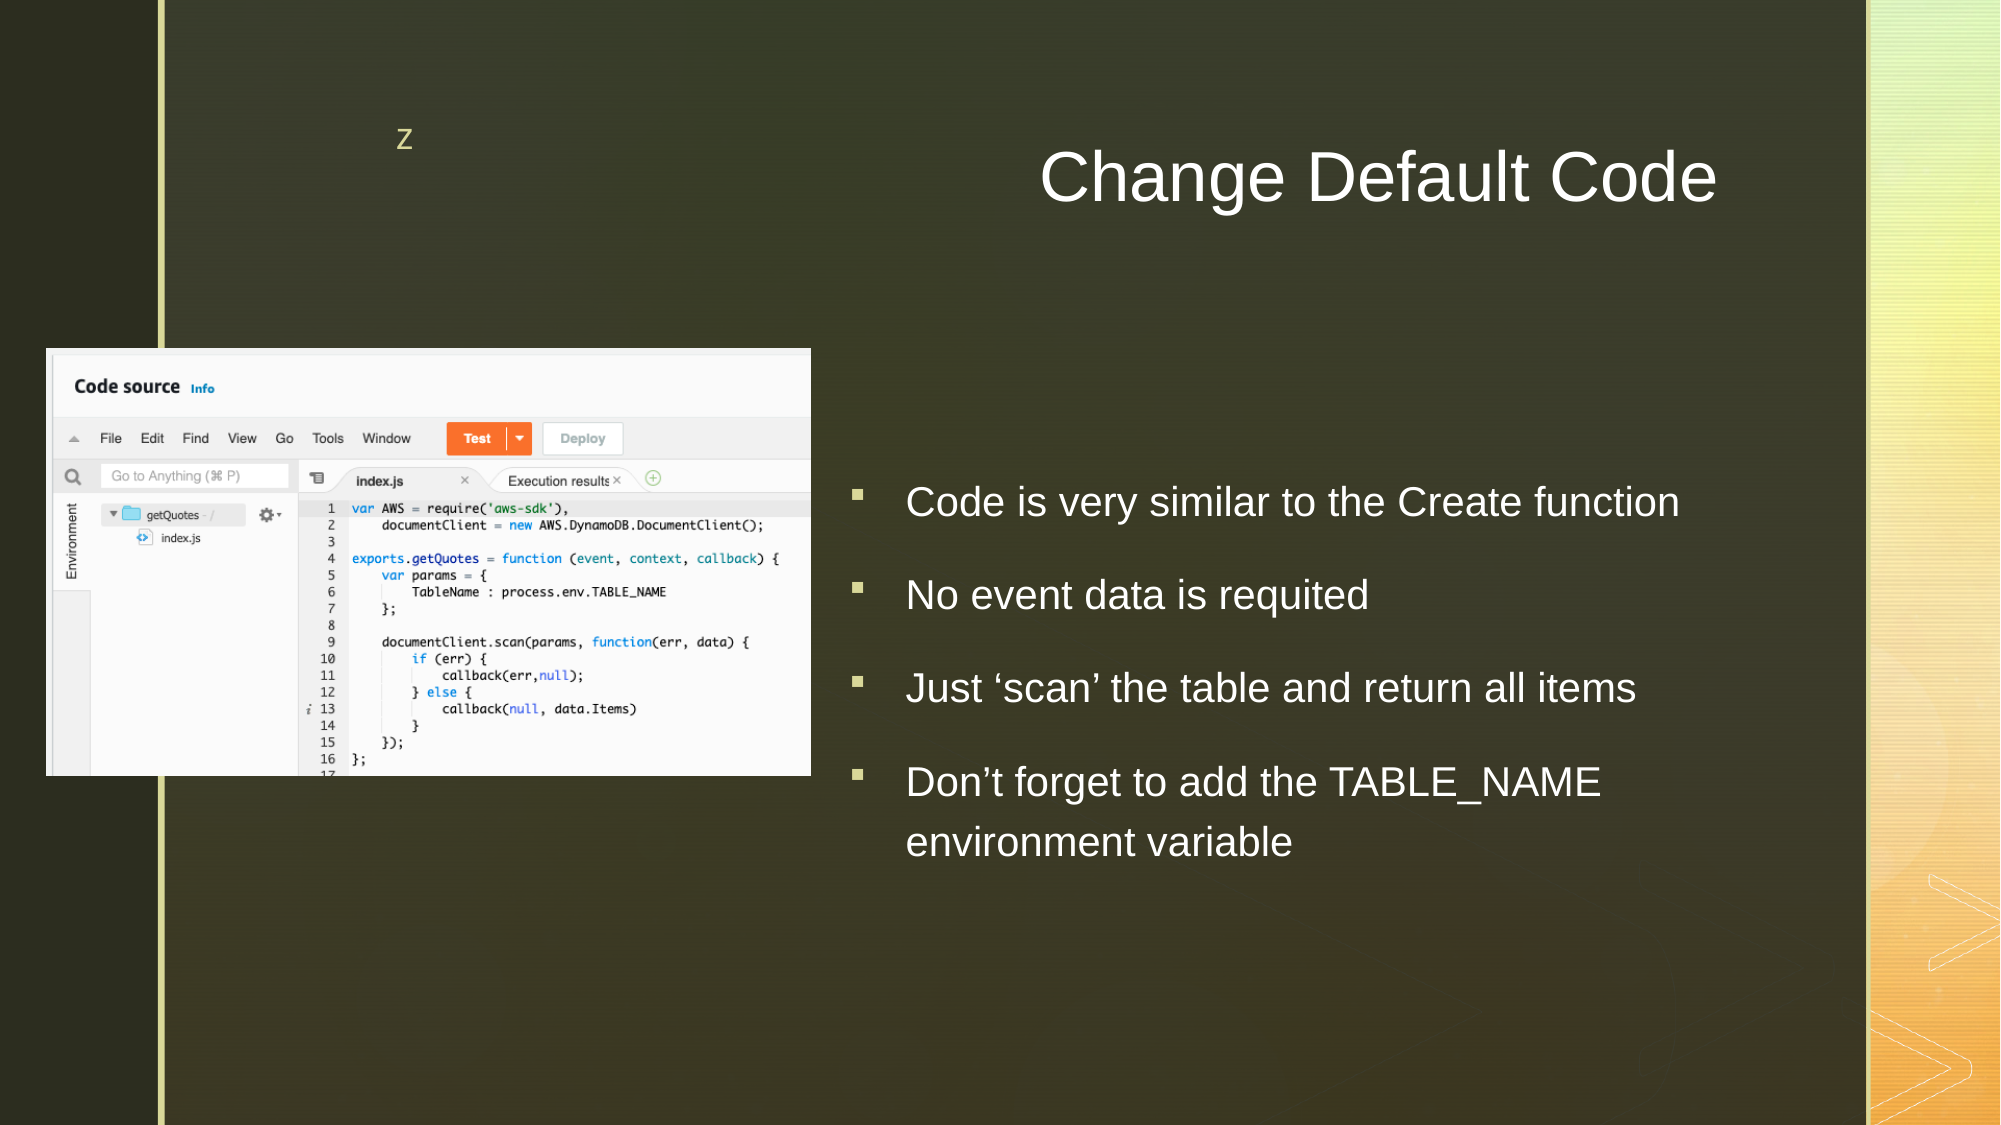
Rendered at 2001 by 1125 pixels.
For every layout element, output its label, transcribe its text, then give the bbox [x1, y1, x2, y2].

title Change Default Code [428, 132, 1734, 310]
list Code is very similar to the Create function No event data is requited Just ‘scan’ the table and return all items Don’t forget to add the TABLE_NAME environment variable [834, 336, 1734, 993]
picture [45, 348, 811, 777]
picture [1871, 0, 2001, 1125]
